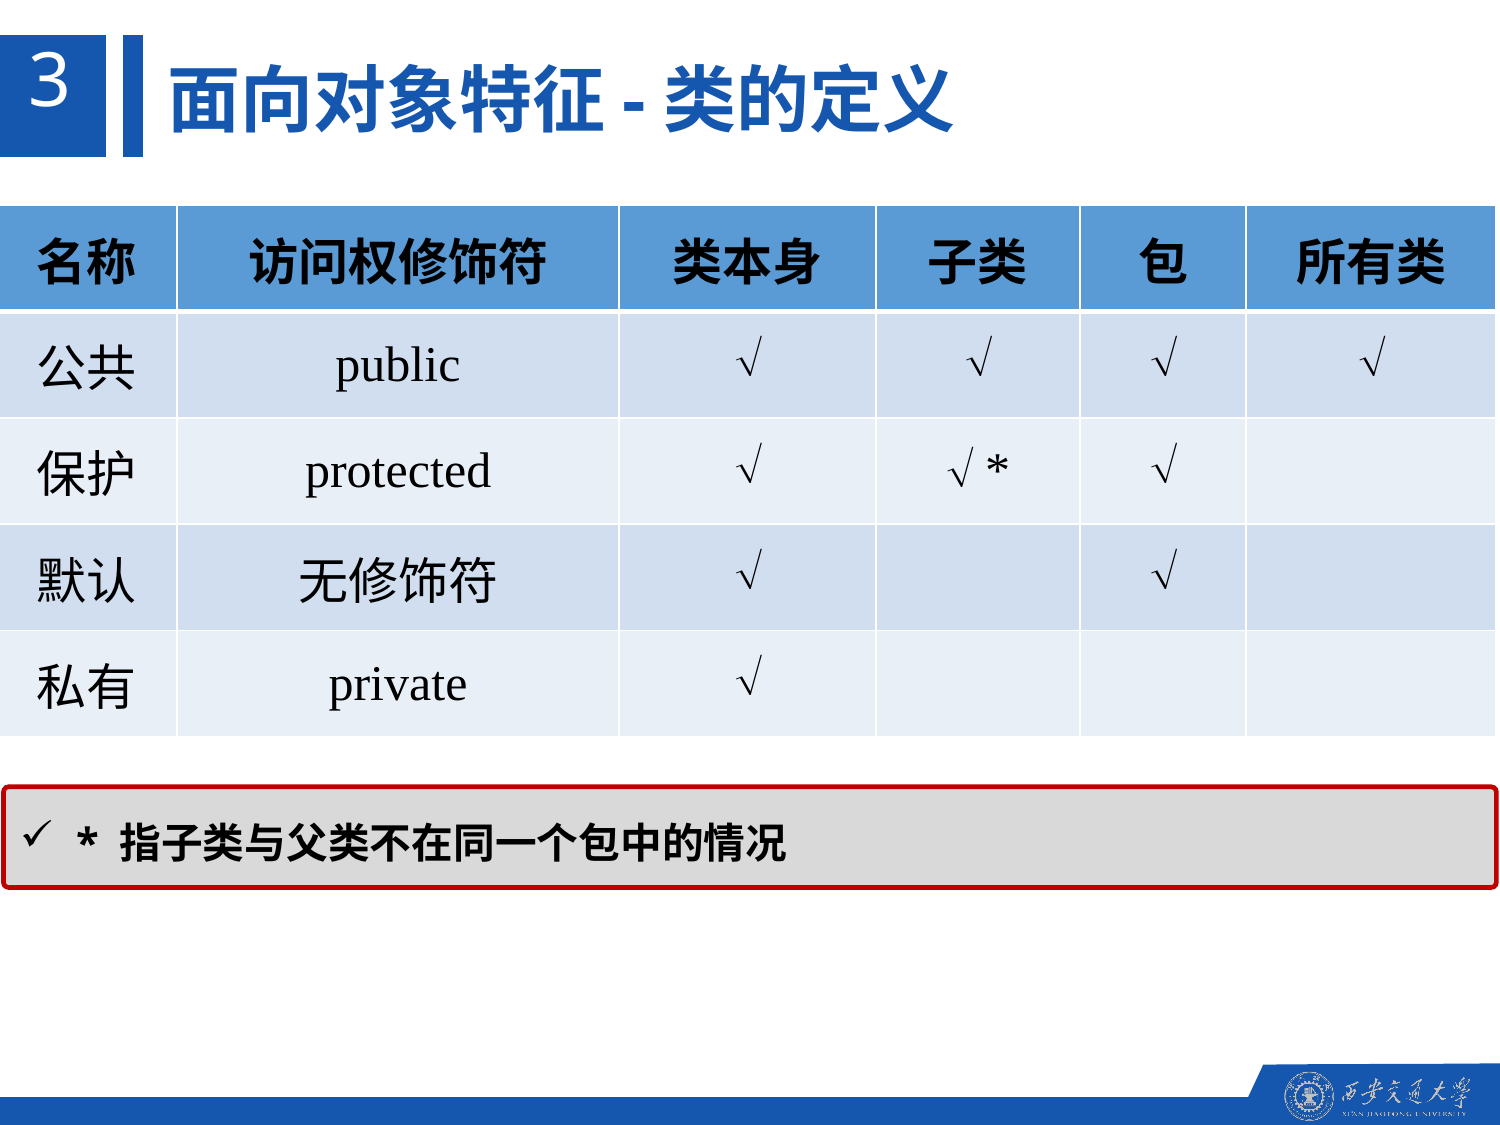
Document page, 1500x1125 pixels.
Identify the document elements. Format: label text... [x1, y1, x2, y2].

table_cell  [1247, 314, 1495, 417]
table_cell 保护 [0, 419, 176, 523]
table_cell private [178, 631, 618, 736]
table_cell [1247, 631, 1495, 736]
table_header 类本身 [620, 206, 875, 309]
table_cell  [620, 525, 875, 630]
table_cell  [1081, 419, 1245, 523]
table_cell [877, 631, 1079, 736]
table_header 访问权修饰符 [178, 206, 618, 309]
table_cell  [620, 419, 875, 523]
table_cell  [1081, 525, 1245, 630]
table_cell 默认 [0, 525, 176, 630]
table_header 名称 [0, 206, 176, 309]
table_cell  [620, 314, 875, 417]
table_cell  [620, 631, 875, 736]
table_cell  [877, 314, 1079, 417]
table_cell [1247, 525, 1495, 630]
text_box 面向对象特征-类的定义 [152, 45, 971, 149]
text_box * 指子类与父类不在同一个包中的情况 [2, 785, 1498, 889]
table_cell  [1081, 314, 1245, 417]
table_cell public [178, 314, 618, 417]
table_cell 无修饰符 [178, 525, 618, 630]
table_cell 公共 [0, 314, 176, 417]
table_cell [1081, 631, 1245, 736]
table_cell  * [877, 419, 1079, 523]
table_header 包 [1081, 206, 1245, 309]
table_cell protected [178, 419, 618, 523]
table_cell 私有 [0, 631, 176, 736]
table_cell [1247, 419, 1495, 523]
text_box 3 [14, 23, 87, 129]
table_header 子类 [877, 206, 1079, 309]
table_header 所有类 [1247, 206, 1495, 309]
table_cell [877, 525, 1079, 630]
